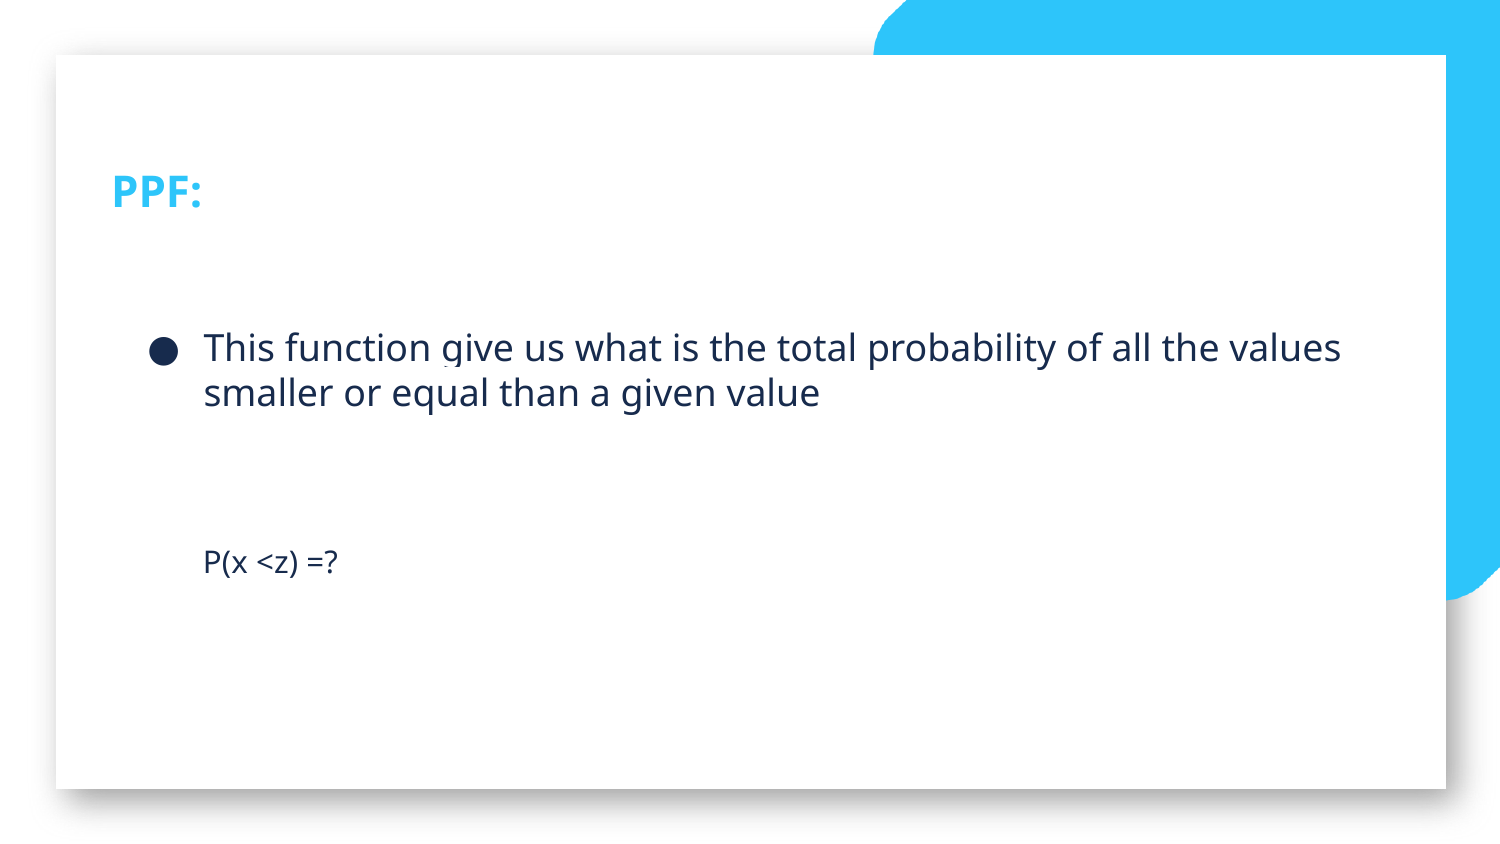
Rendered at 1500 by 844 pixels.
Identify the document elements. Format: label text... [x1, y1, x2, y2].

picture [0, 0, 1500, 844]
text_box This function give us what is the total probability of all the values smaller or equal than a given value P(x <z) =? [113, 309, 1387, 444]
text_box PPF: [96, 149, 1417, 266]
